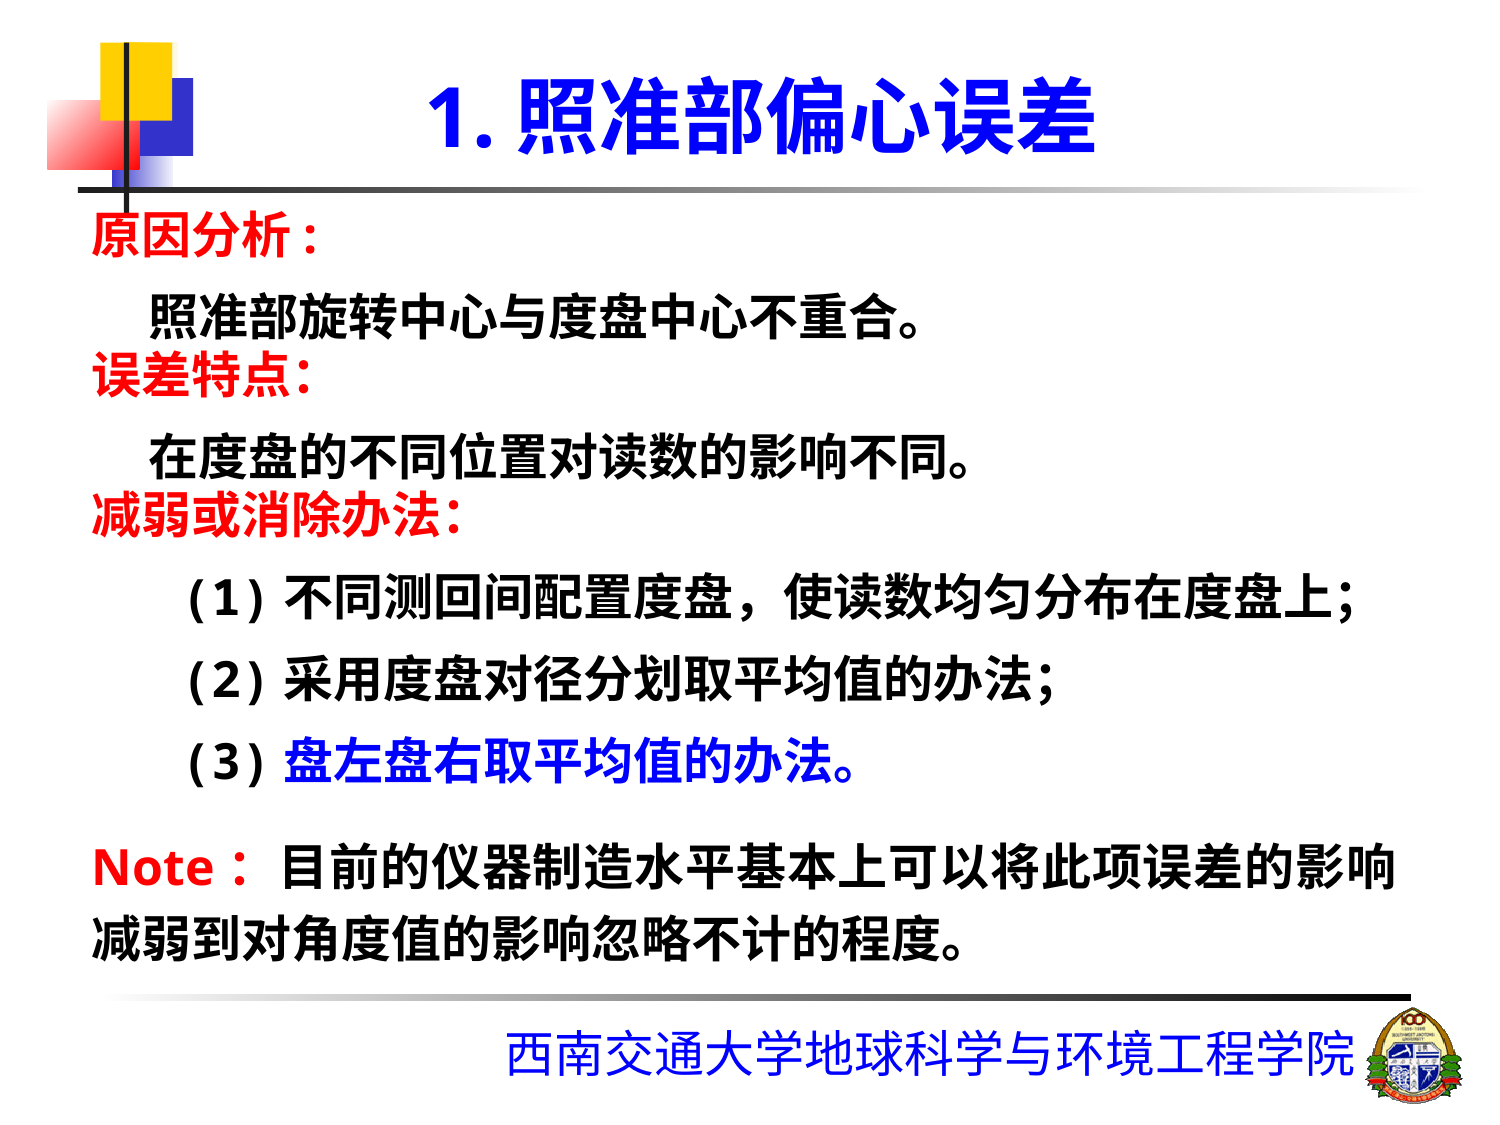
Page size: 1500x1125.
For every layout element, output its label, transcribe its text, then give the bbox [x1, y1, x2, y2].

list 原因分析: 照准部旋转中心与度盘中心不重合。 误差特点： 在度盘的不同位置对读数的影响不同。 减弱或消除办法： (1)不同测回间配置度盘，使读数均匀分布在度盘上； (2)采用度盘对径分划取平均值的办法； (3)盘左盘右取平均值的办法。 Note：目前的仪器制造水平基本上可以将此项误差的影响减弱到对角度值的影响忽略不计的程度。 [76, 208, 1412, 976]
picture [1364, 1005, 1465, 1106]
title 1.照准部偏心误差 [135, 54, 1388, 173]
